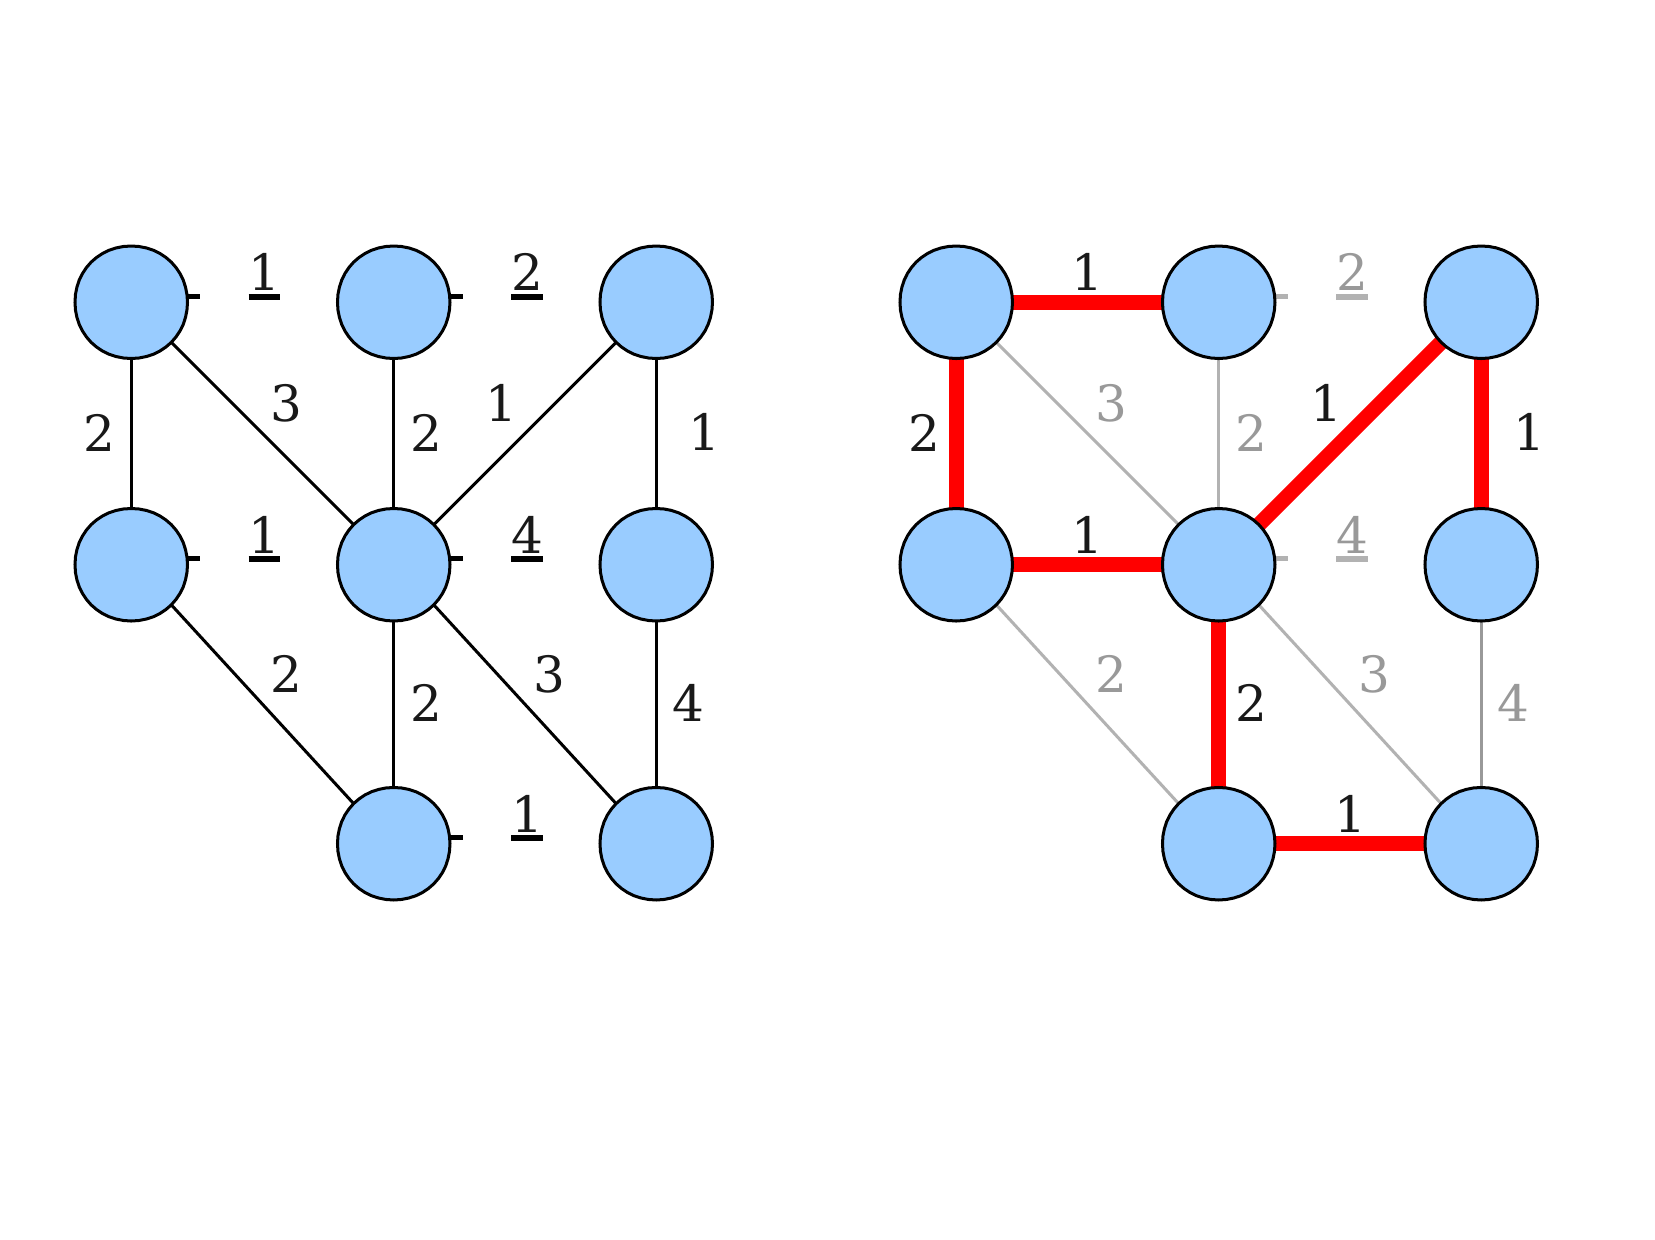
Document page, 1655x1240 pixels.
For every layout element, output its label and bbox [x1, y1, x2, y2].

text_box [1495, 669, 1532, 732]
text_box [906, 398, 943, 461]
text_box [686, 398, 723, 461]
text_box [900, 238, 1538, 901]
text_box [670, 669, 707, 732]
text_box [1511, 398, 1548, 461]
text_box [75, 238, 713, 901]
text_box [1069, 238, 1106, 301]
text_box [81, 398, 118, 461]
